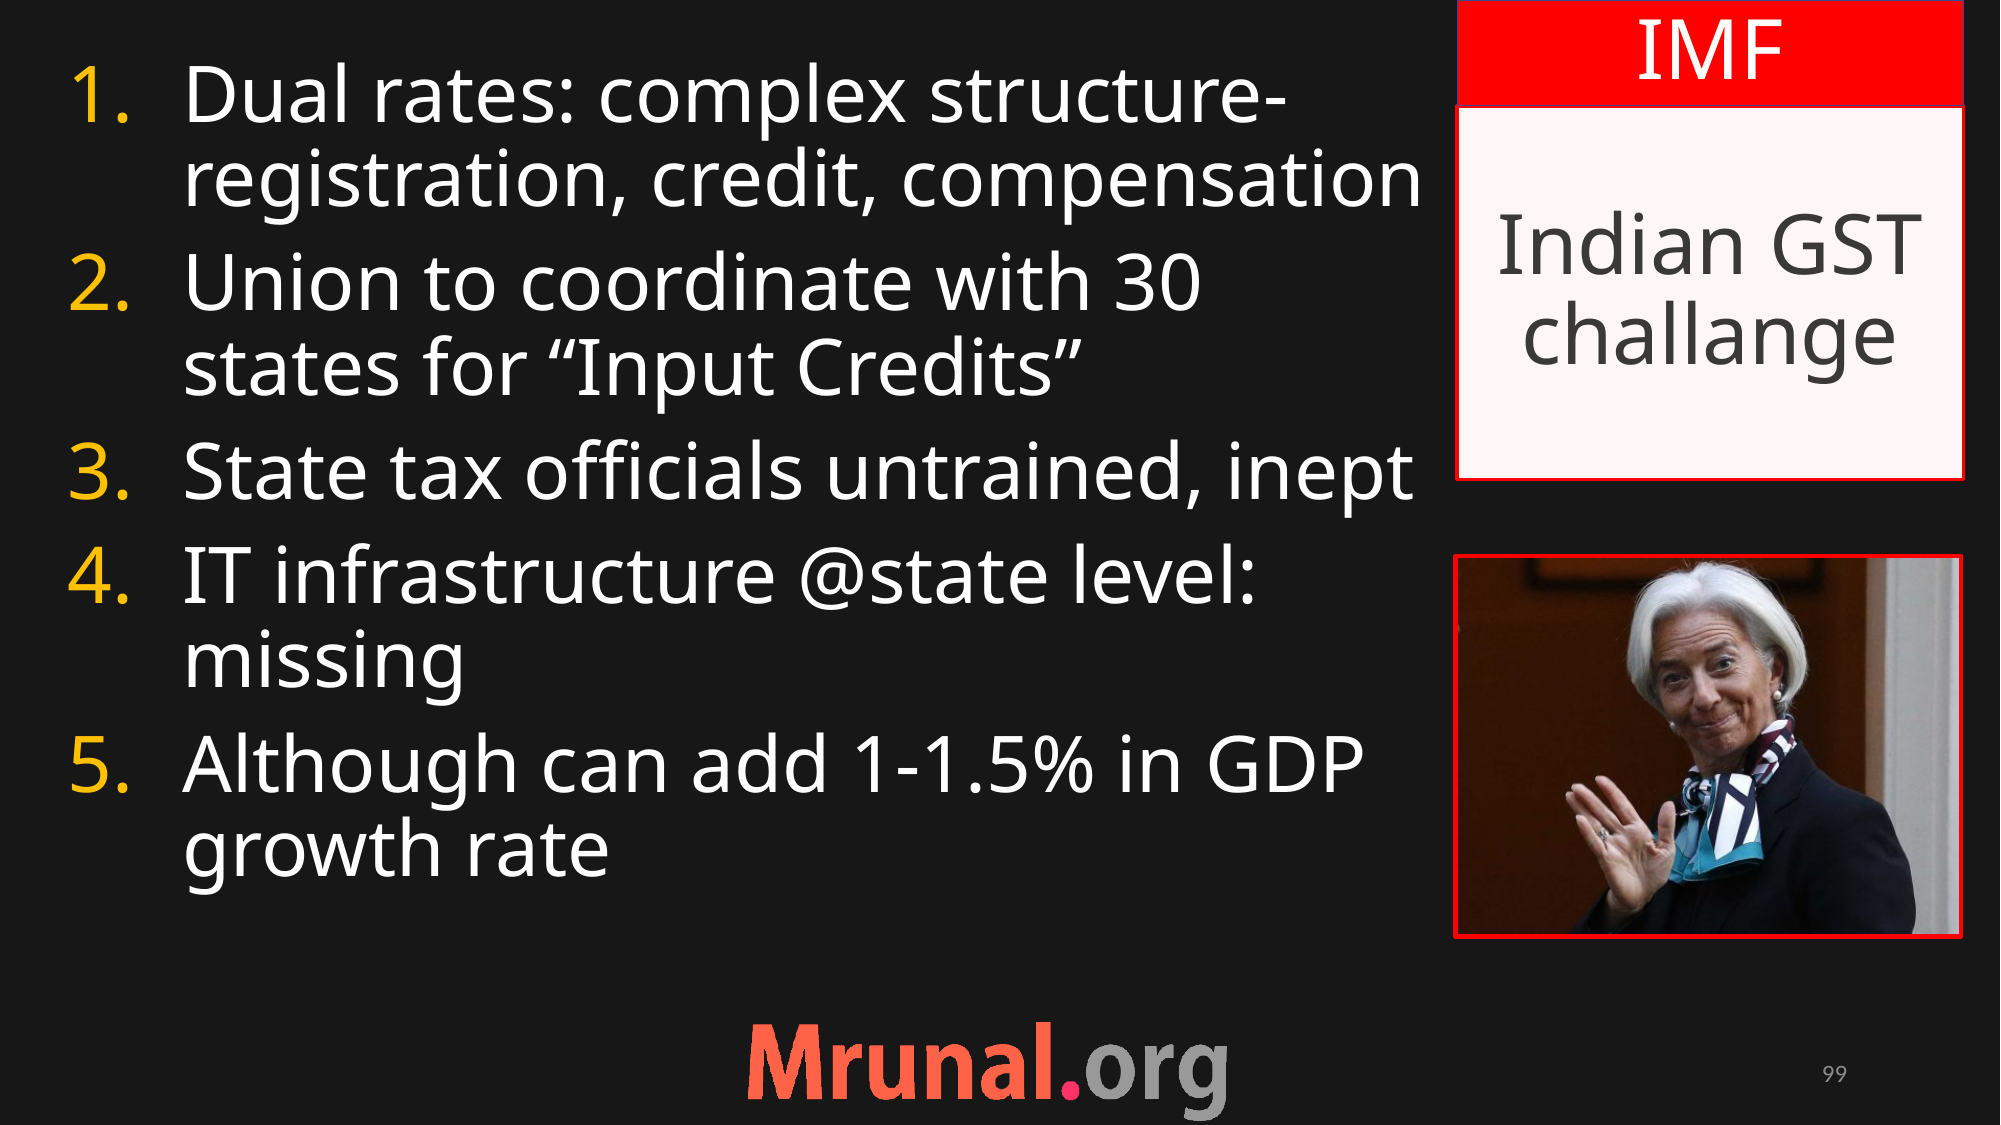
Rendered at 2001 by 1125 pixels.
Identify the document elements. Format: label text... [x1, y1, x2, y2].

slide_number 99 [1412, 1042, 1863, 1103]
list Dual rates: complex structure- registration, credit, compensation Union to coordinate with 30 states for “Input Credits” State tax officials untrained, inept IT infrastructure @state level: missing Although can add 1-1.5% in GDP growth rate [52, 47, 1447, 1014]
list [1457, 558, 1960, 935]
list IMF [1457, 0, 1964, 106]
title Indian GST challange [1455, 104, 1965, 481]
picture [741, 1014, 1230, 1125]
